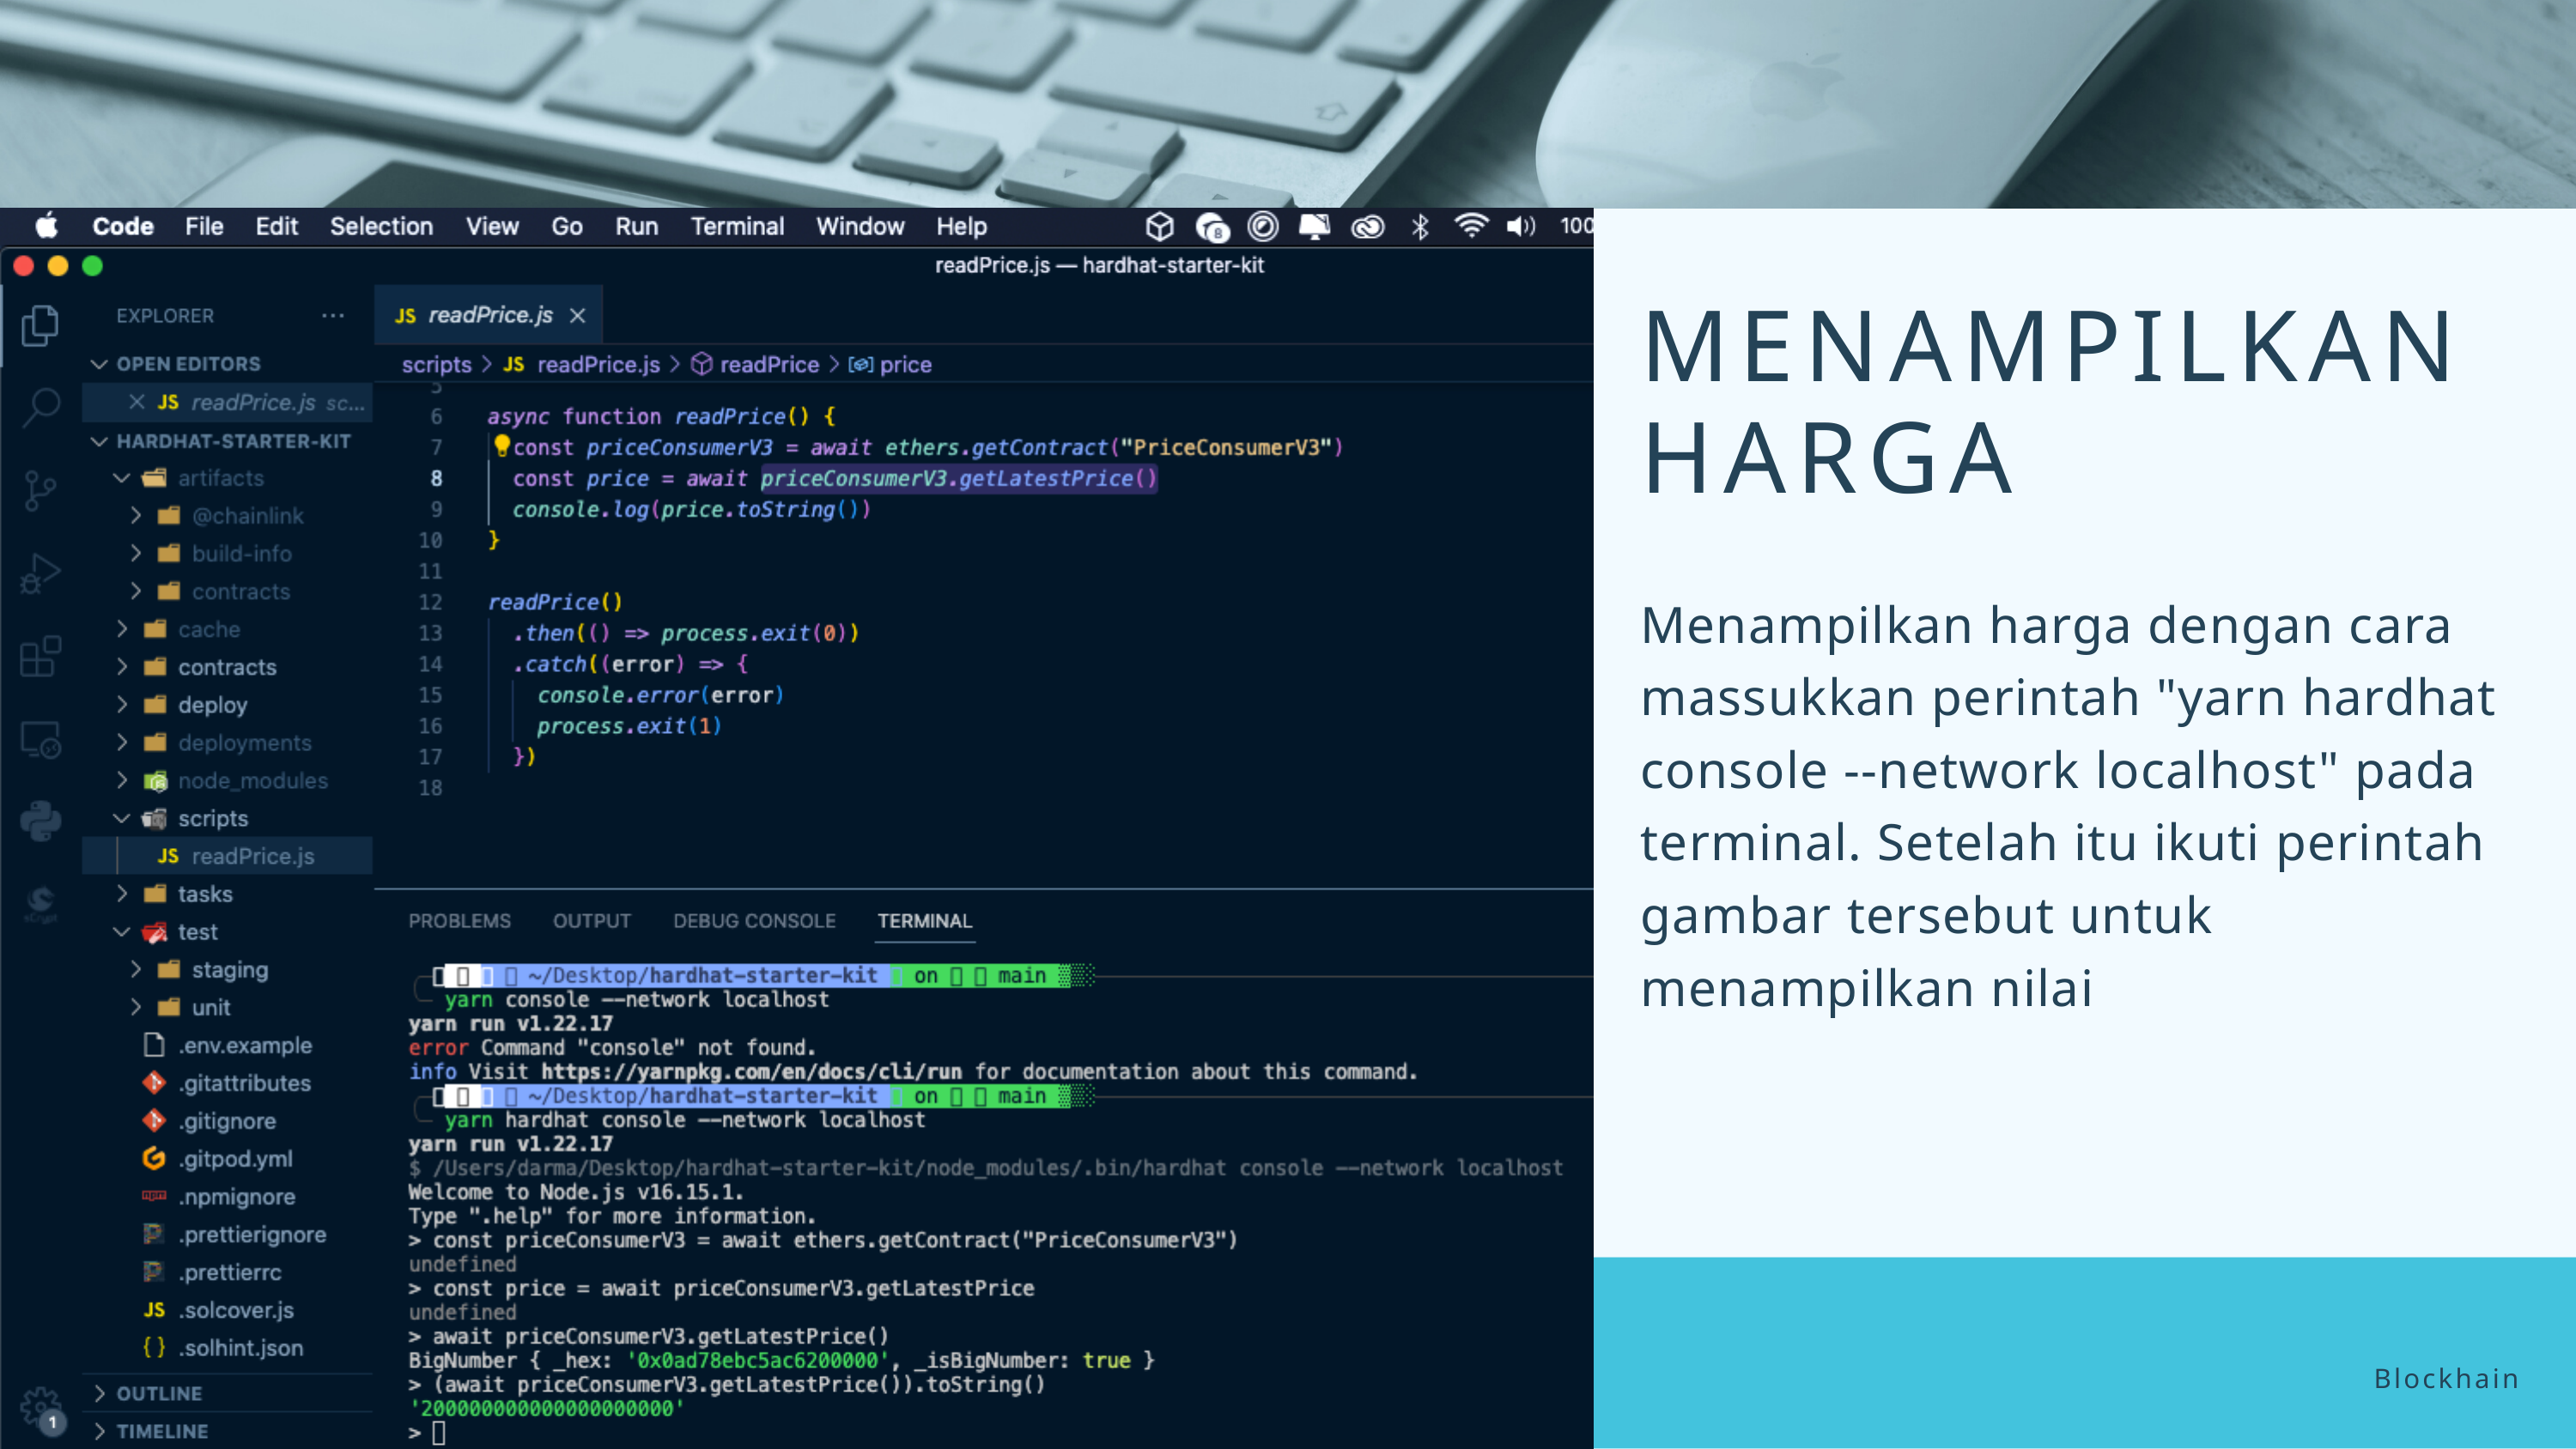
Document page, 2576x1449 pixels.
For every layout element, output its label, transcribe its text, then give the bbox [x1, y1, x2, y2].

text_box Menampilkan harga dengan cara massukkan perintah "yarn hardhat console --network localhost" pada terminal. Setelah itu ikuti perintah gambar tersebut untuk menampilkan nilai [1640, 580, 2519, 1016]
text_box Blockhain [1599, 1355, 2519, 1395]
picture [0, 0, 2576, 1449]
text_box MENAMPILKAN HARGA [1640, 290, 2506, 513]
text_box [1599, 1257, 2576, 1449]
